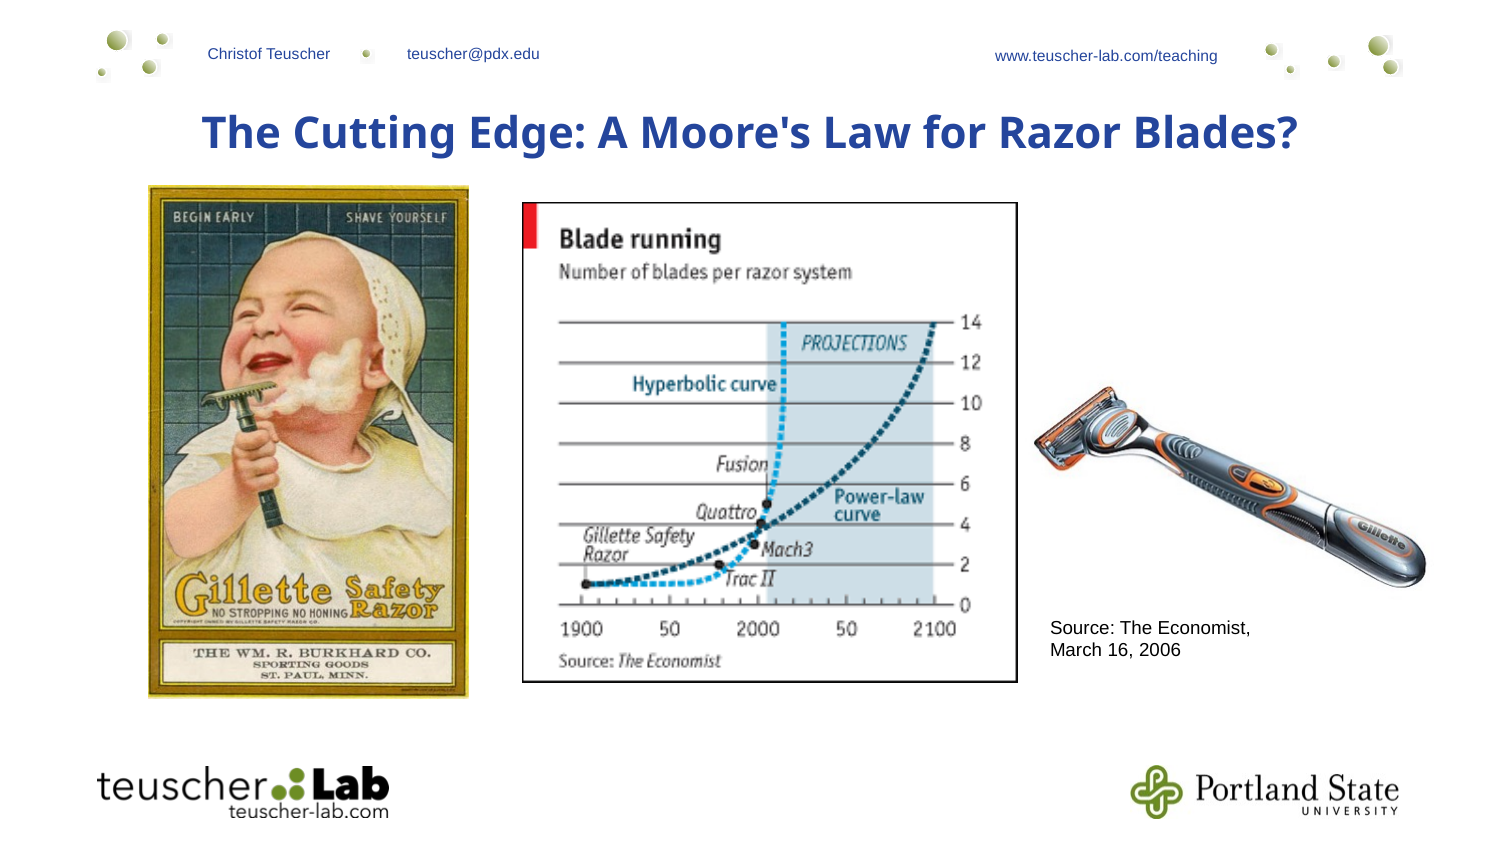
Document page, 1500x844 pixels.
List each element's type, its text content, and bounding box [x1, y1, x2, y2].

picture [97, 766, 389, 818]
picture [148, 185, 469, 699]
text_box Source: The Economist, March 16, 2006 [1035, 609, 1297, 668]
picture [522, 202, 1447, 683]
picture [1130, 765, 1399, 819]
text_box The Cutting Edge: A Moore's Law for Razor Blades? [0, 97, 1500, 215]
